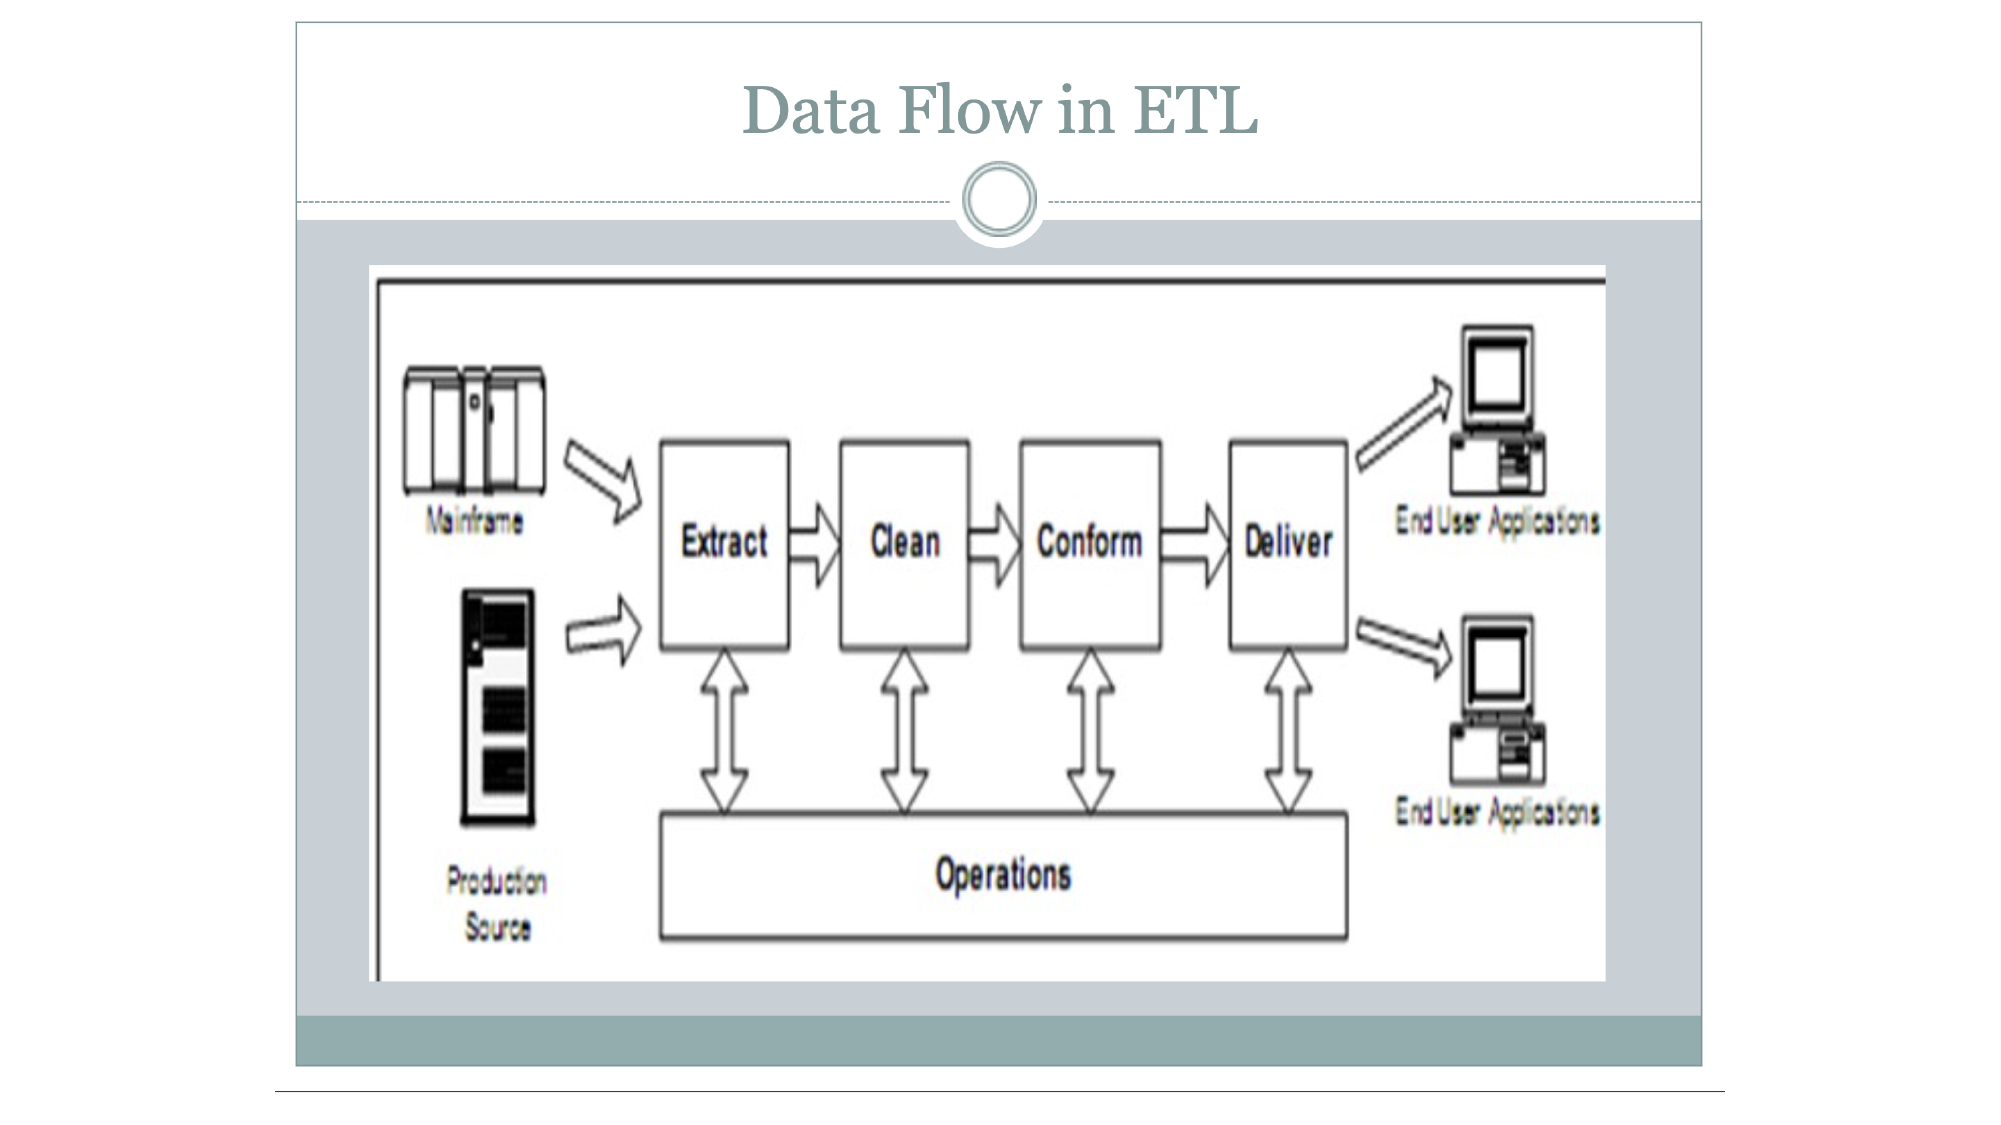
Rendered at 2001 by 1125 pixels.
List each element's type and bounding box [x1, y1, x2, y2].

list [274, 0, 1725, 1093]
